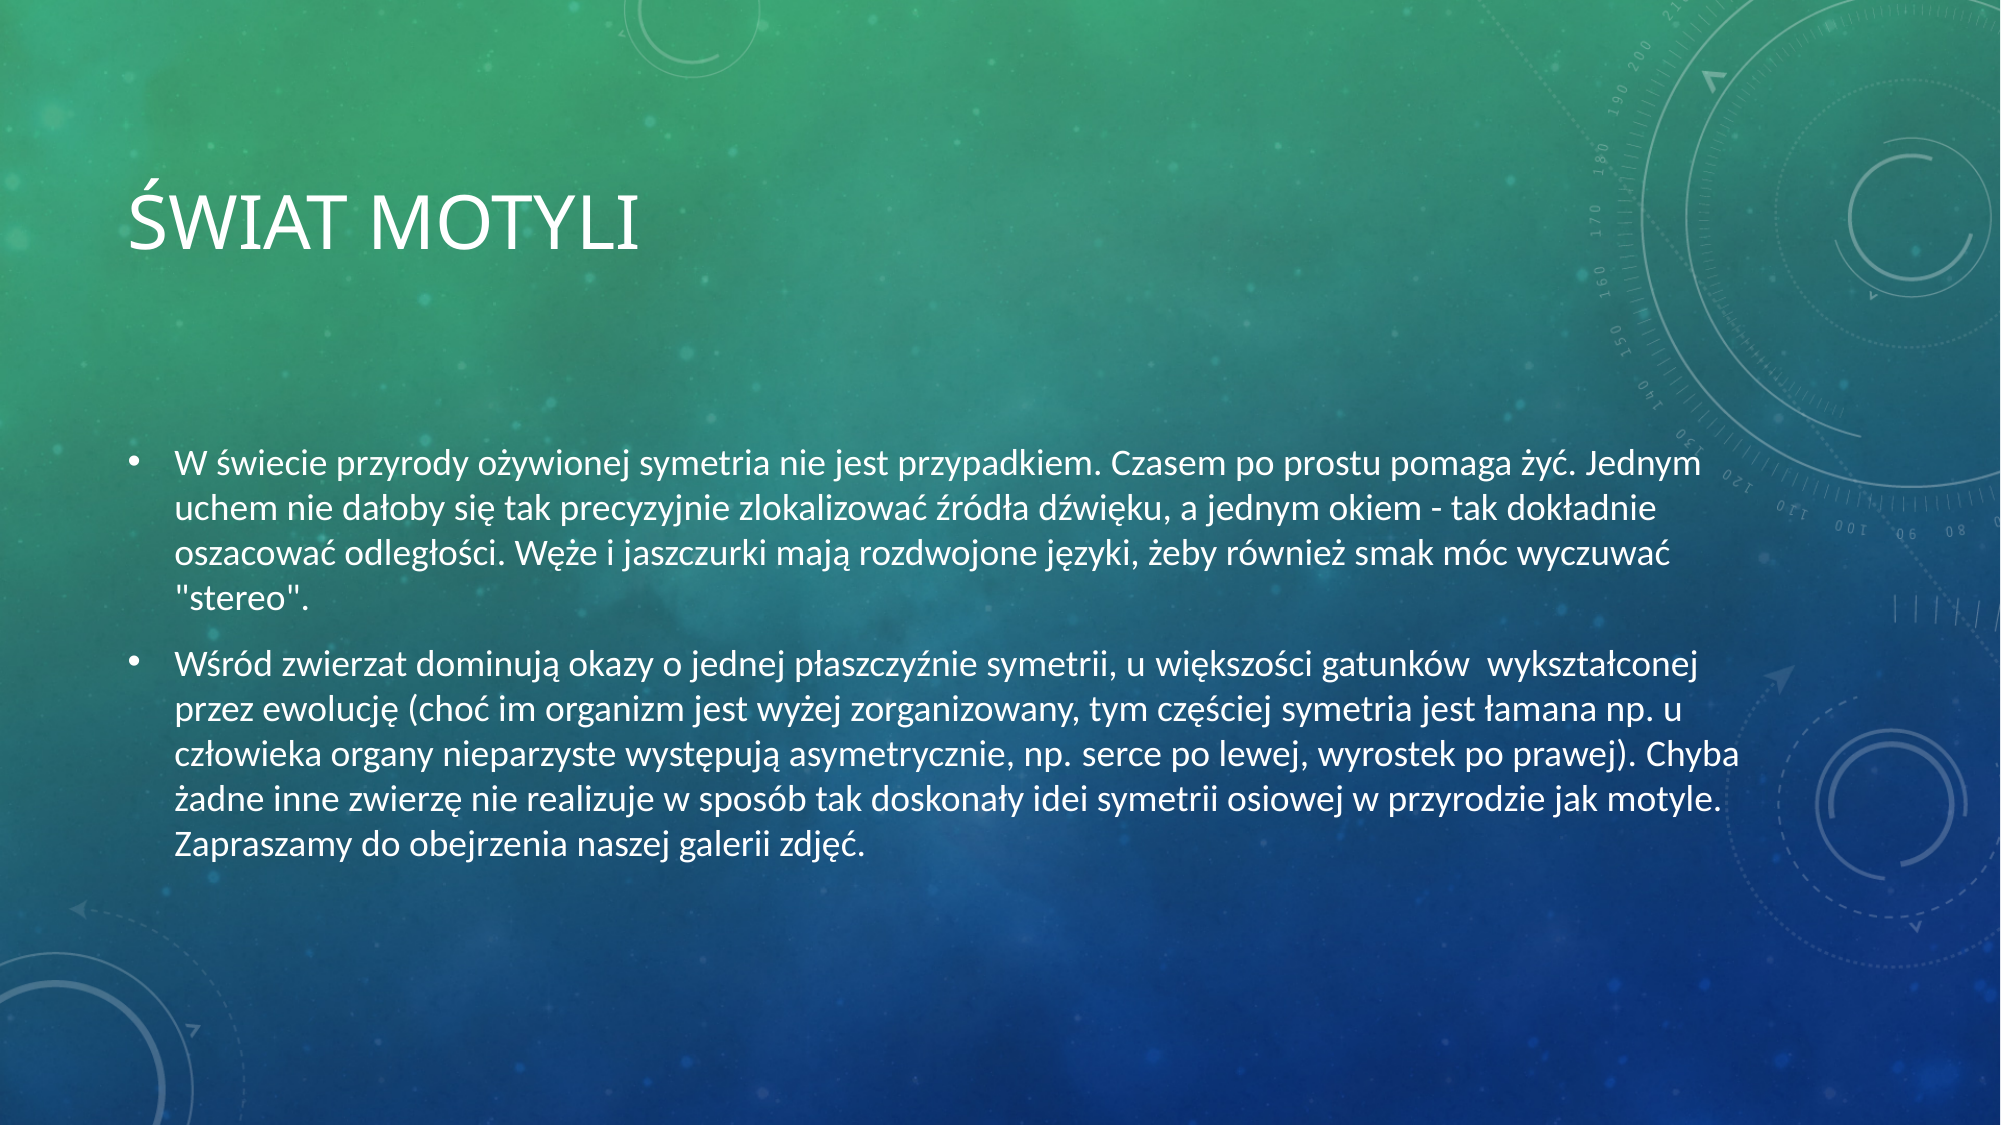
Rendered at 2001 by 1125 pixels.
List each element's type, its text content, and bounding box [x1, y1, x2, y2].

picture [0, 0, 2001, 1125]
title świat motyli [112, 99, 1775, 339]
list W świecie przyrody ożywionej symetria nie jest przypadkiem. Czasem po prostu pomaga żyć. Jednym uchem nie dałoby się tak precyzyjnie zlokalizować źródła dźwięku, a jednym okiem - tak dokładnie oszacować odległości. Węże i jaszczurki mają rozdwojone języki, żeby również smak móc wyczuwać "stereo". Wśród zwierzat dominują okazy o jednej płaszczyźnie symetrii, u większości gatunków wykształconej przez ewolucję (choć im organizm jest wyżej zorganizowany, tym częściej symetria jest łamana np. u człowieka organy nieparzyste występują asymetrycznie, np. serce po lewej, wyrostek po prawej). Chyba żadne inne zwierzę nie realizuje w sposób tak doskonały idei symetrii osiowej w przyrodzie jak motyle. Zapraszamy do obejrzenia naszej galerii zdjęć. [112, 351, 1775, 950]
